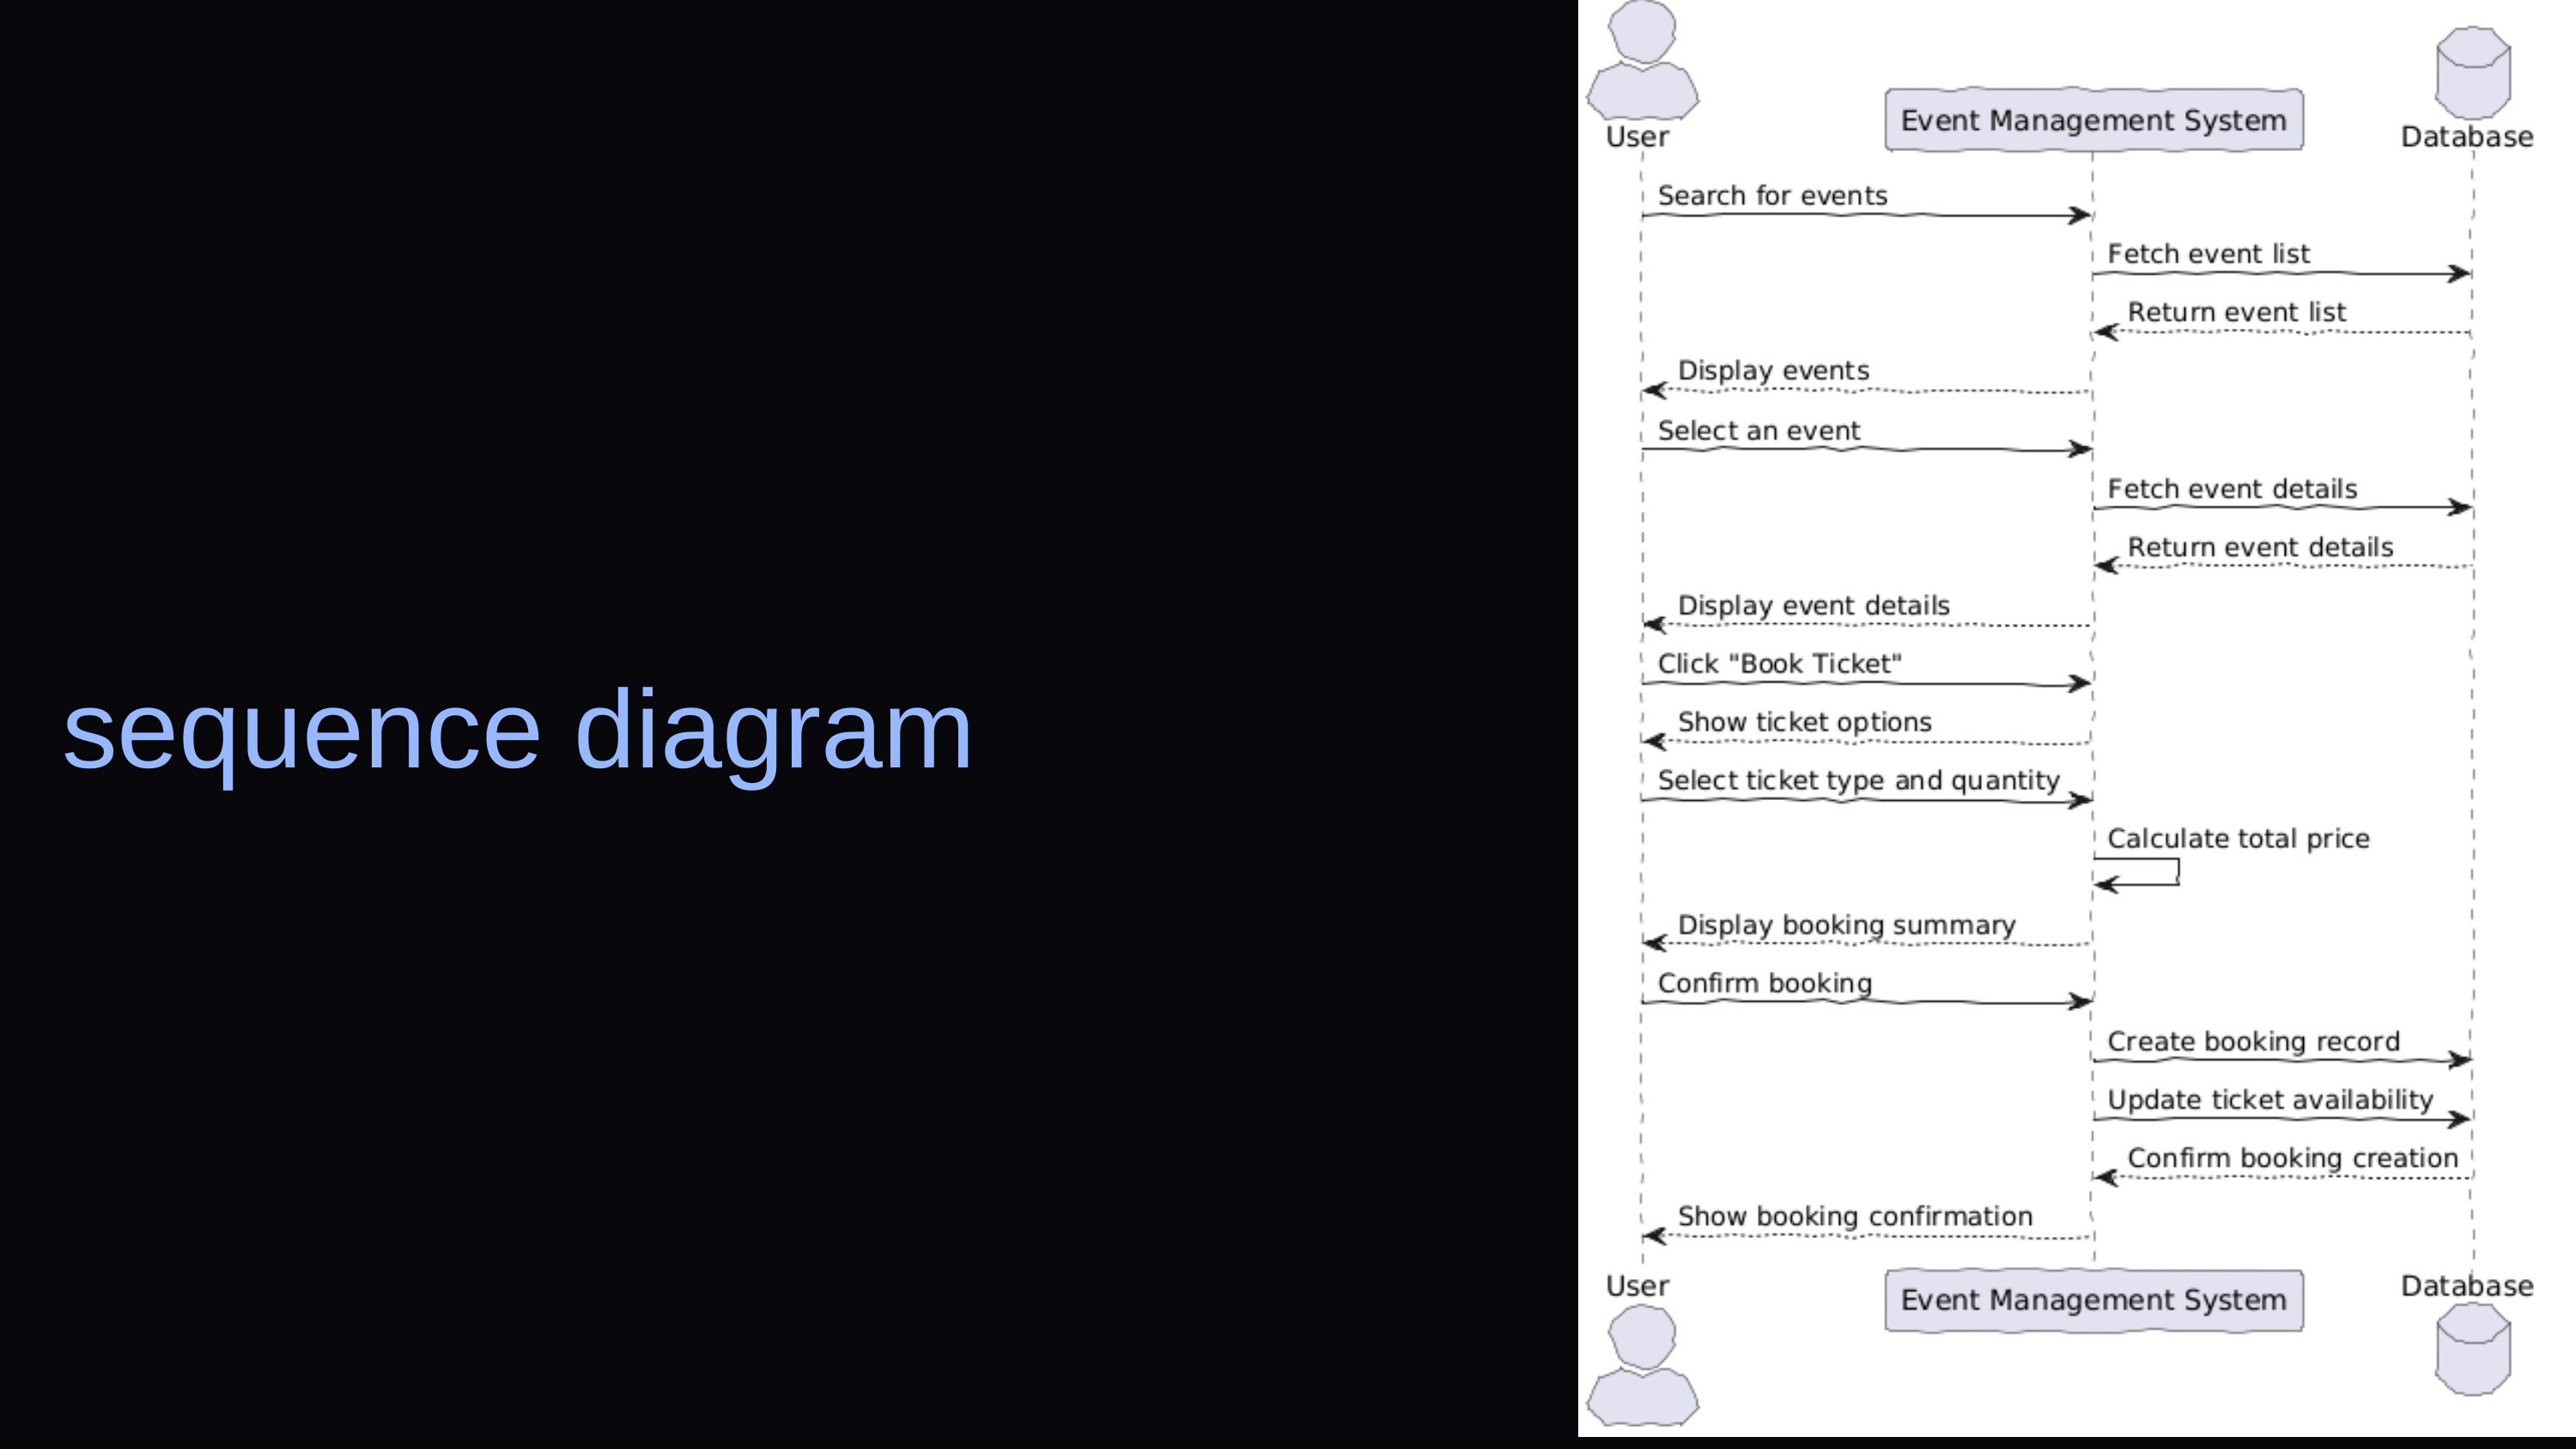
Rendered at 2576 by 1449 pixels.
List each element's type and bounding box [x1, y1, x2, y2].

text_box [0, 0, 2576, 1449]
text_box [2260, 1363, 2565, 1437]
